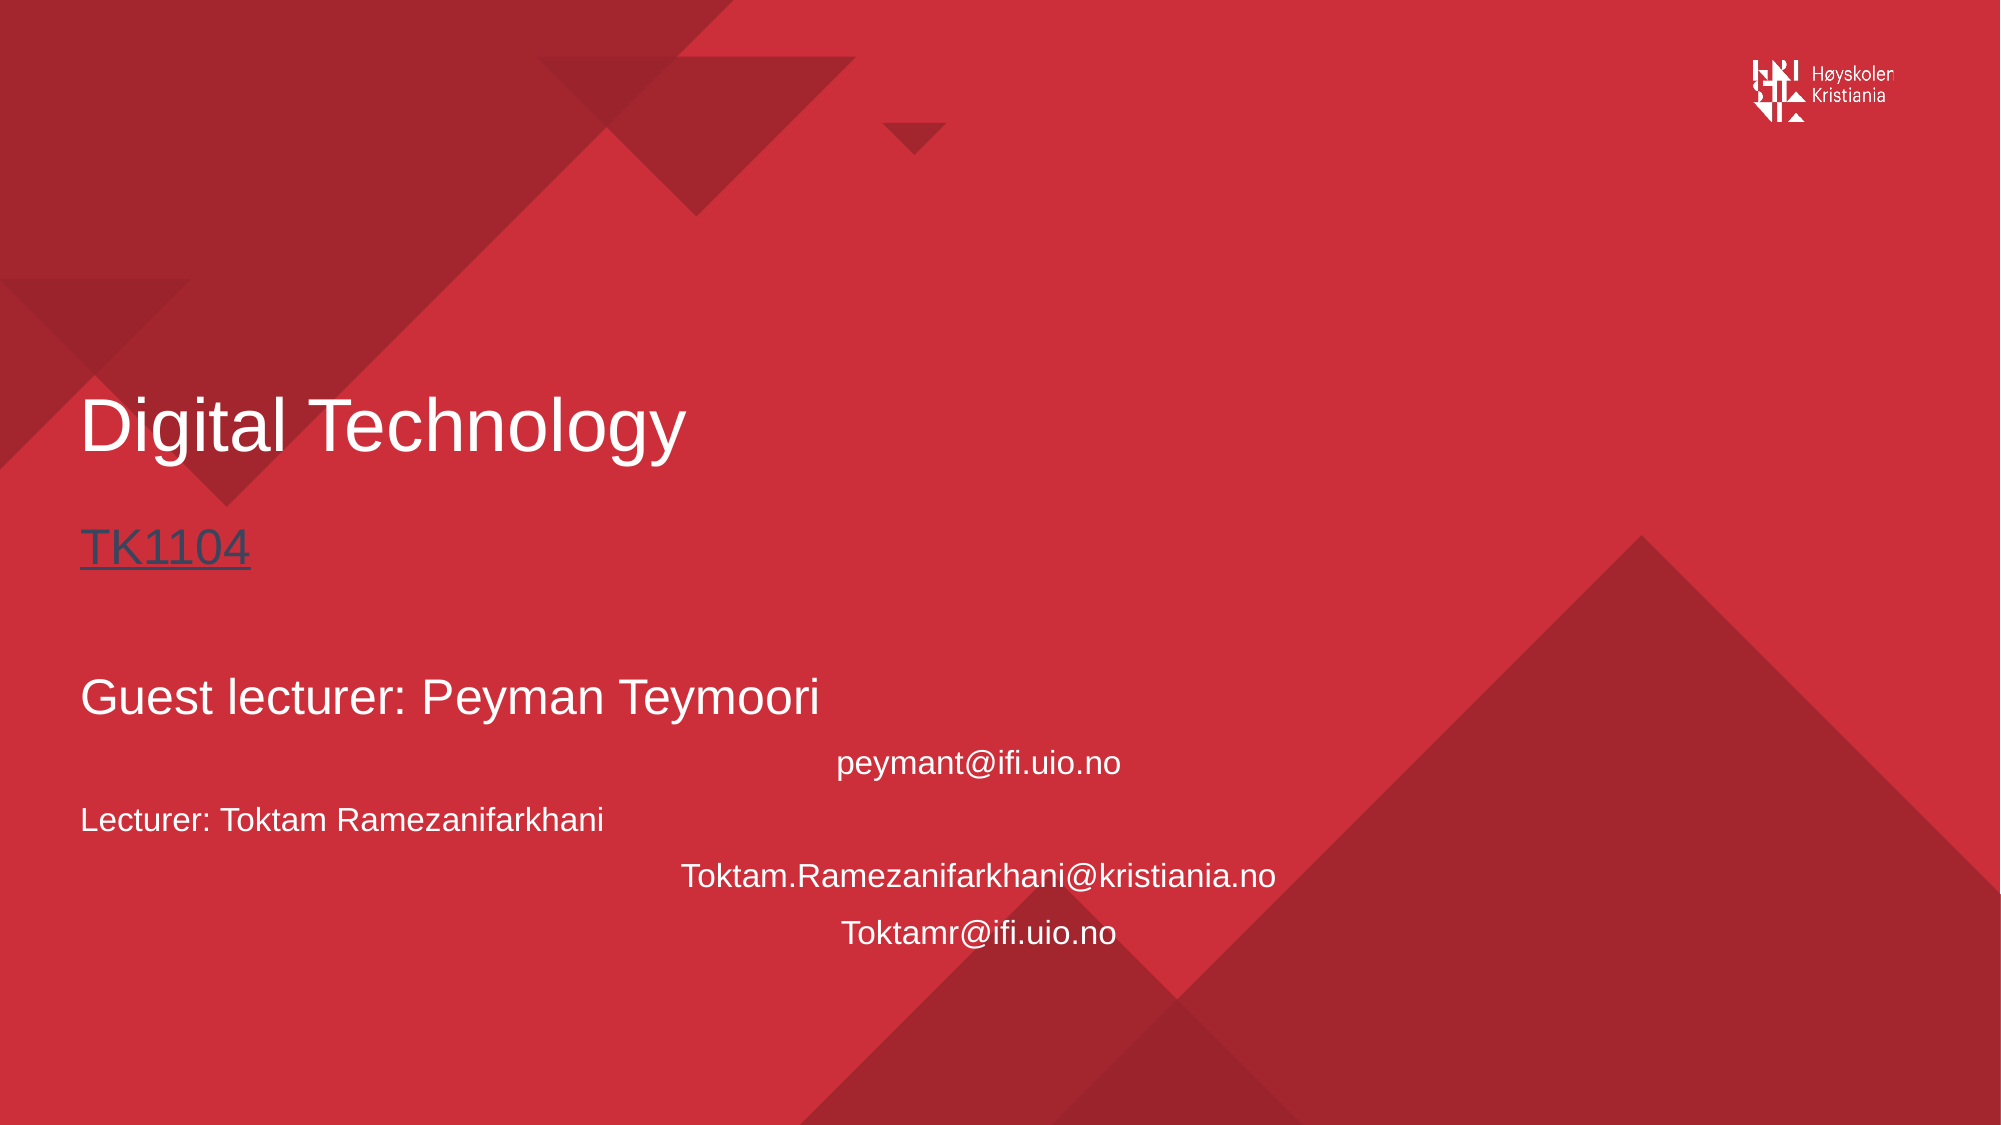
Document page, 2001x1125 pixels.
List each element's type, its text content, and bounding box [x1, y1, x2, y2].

subtitle TK1104 Guest lecturer: Peyman Teymoori peymant@ifi.uio.no Lecturer: Toktam Ramezanifarkhani Toktam.Ramezanifarkhani@kristiania.no Toktamr@ifi.uio.no [64, 513, 1894, 1015]
title Digital Technology [64, 379, 1894, 513]
